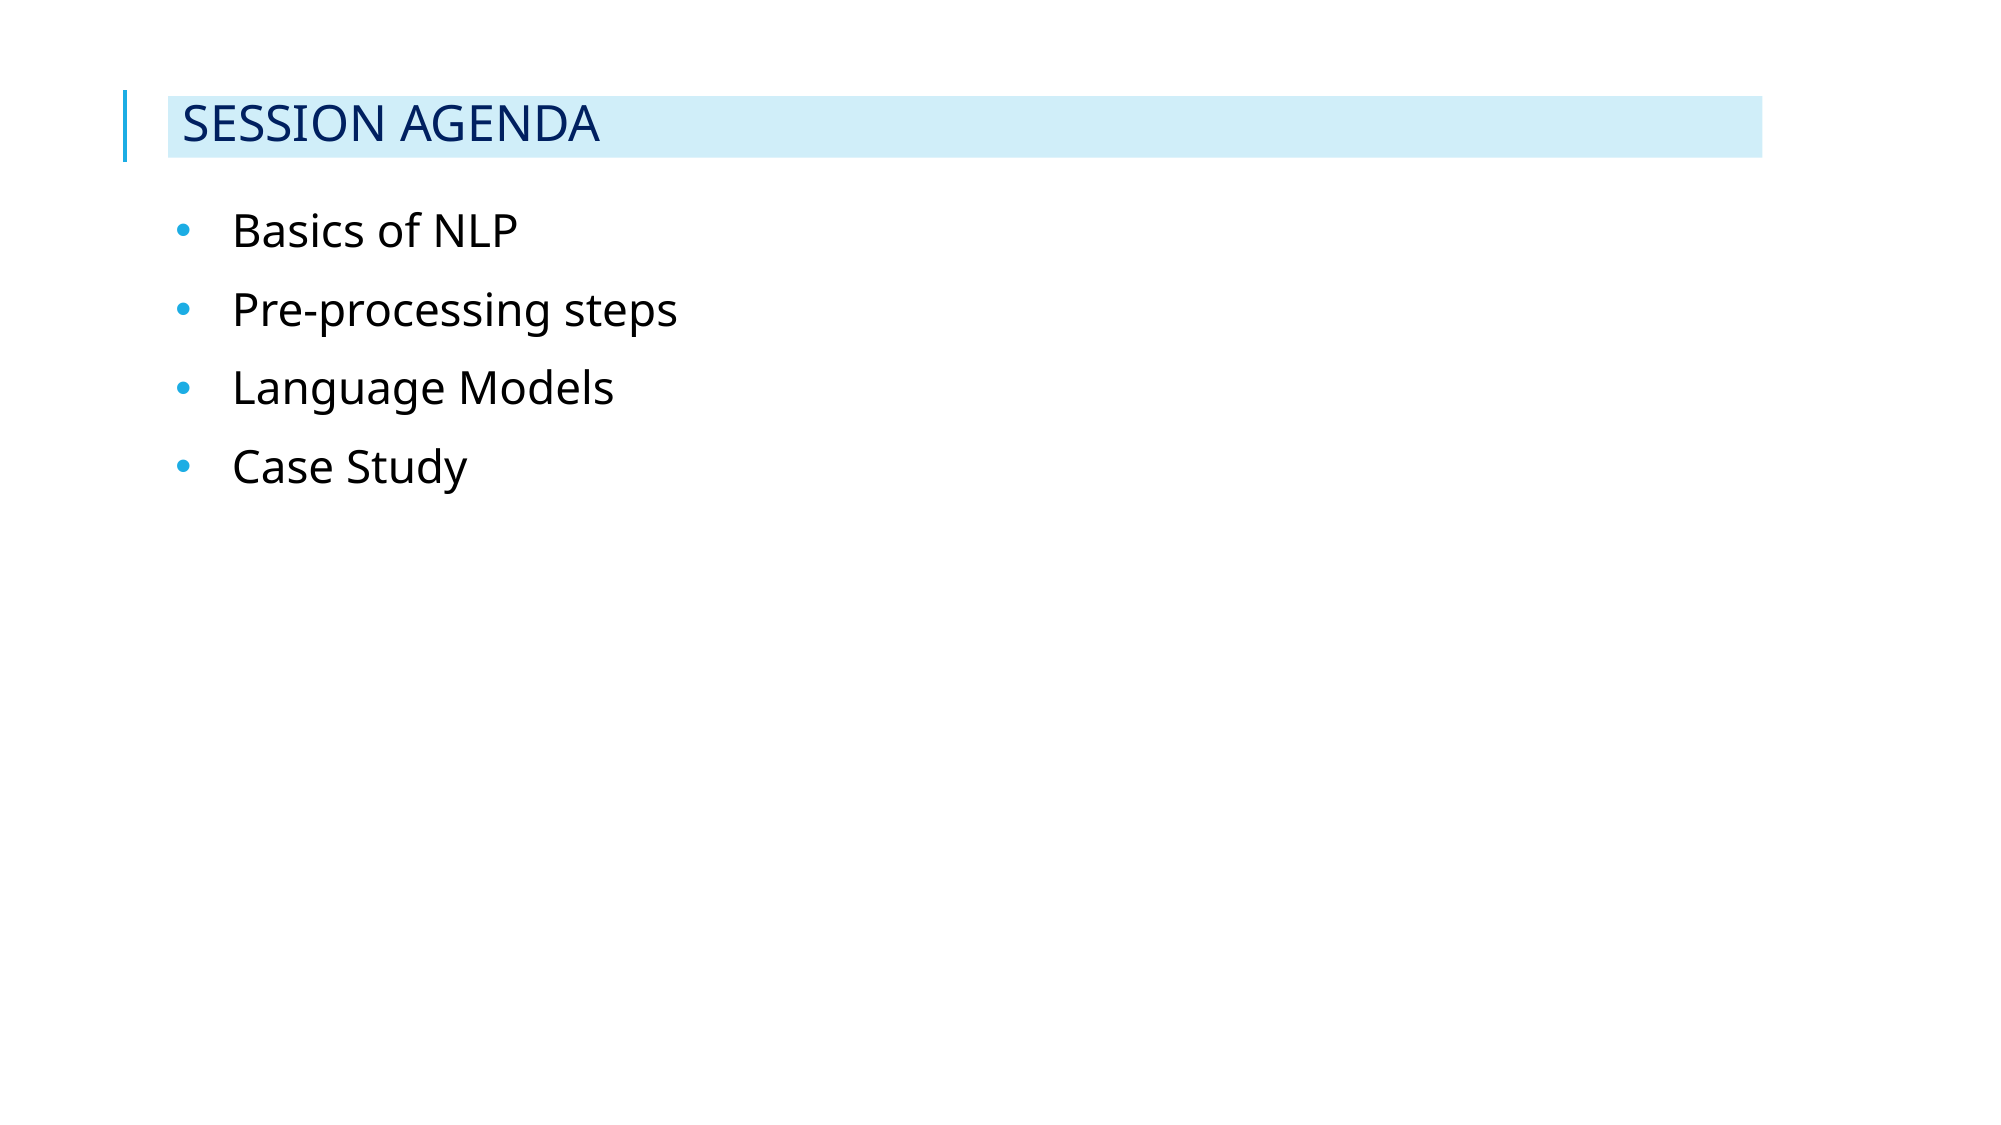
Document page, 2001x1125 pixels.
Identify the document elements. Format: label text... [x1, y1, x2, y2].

list Basics of NLP Pre-processing steps Language Models Case Study [168, 200, 1778, 1035]
title SESSION AGENDA [168, 96, 1763, 158]
